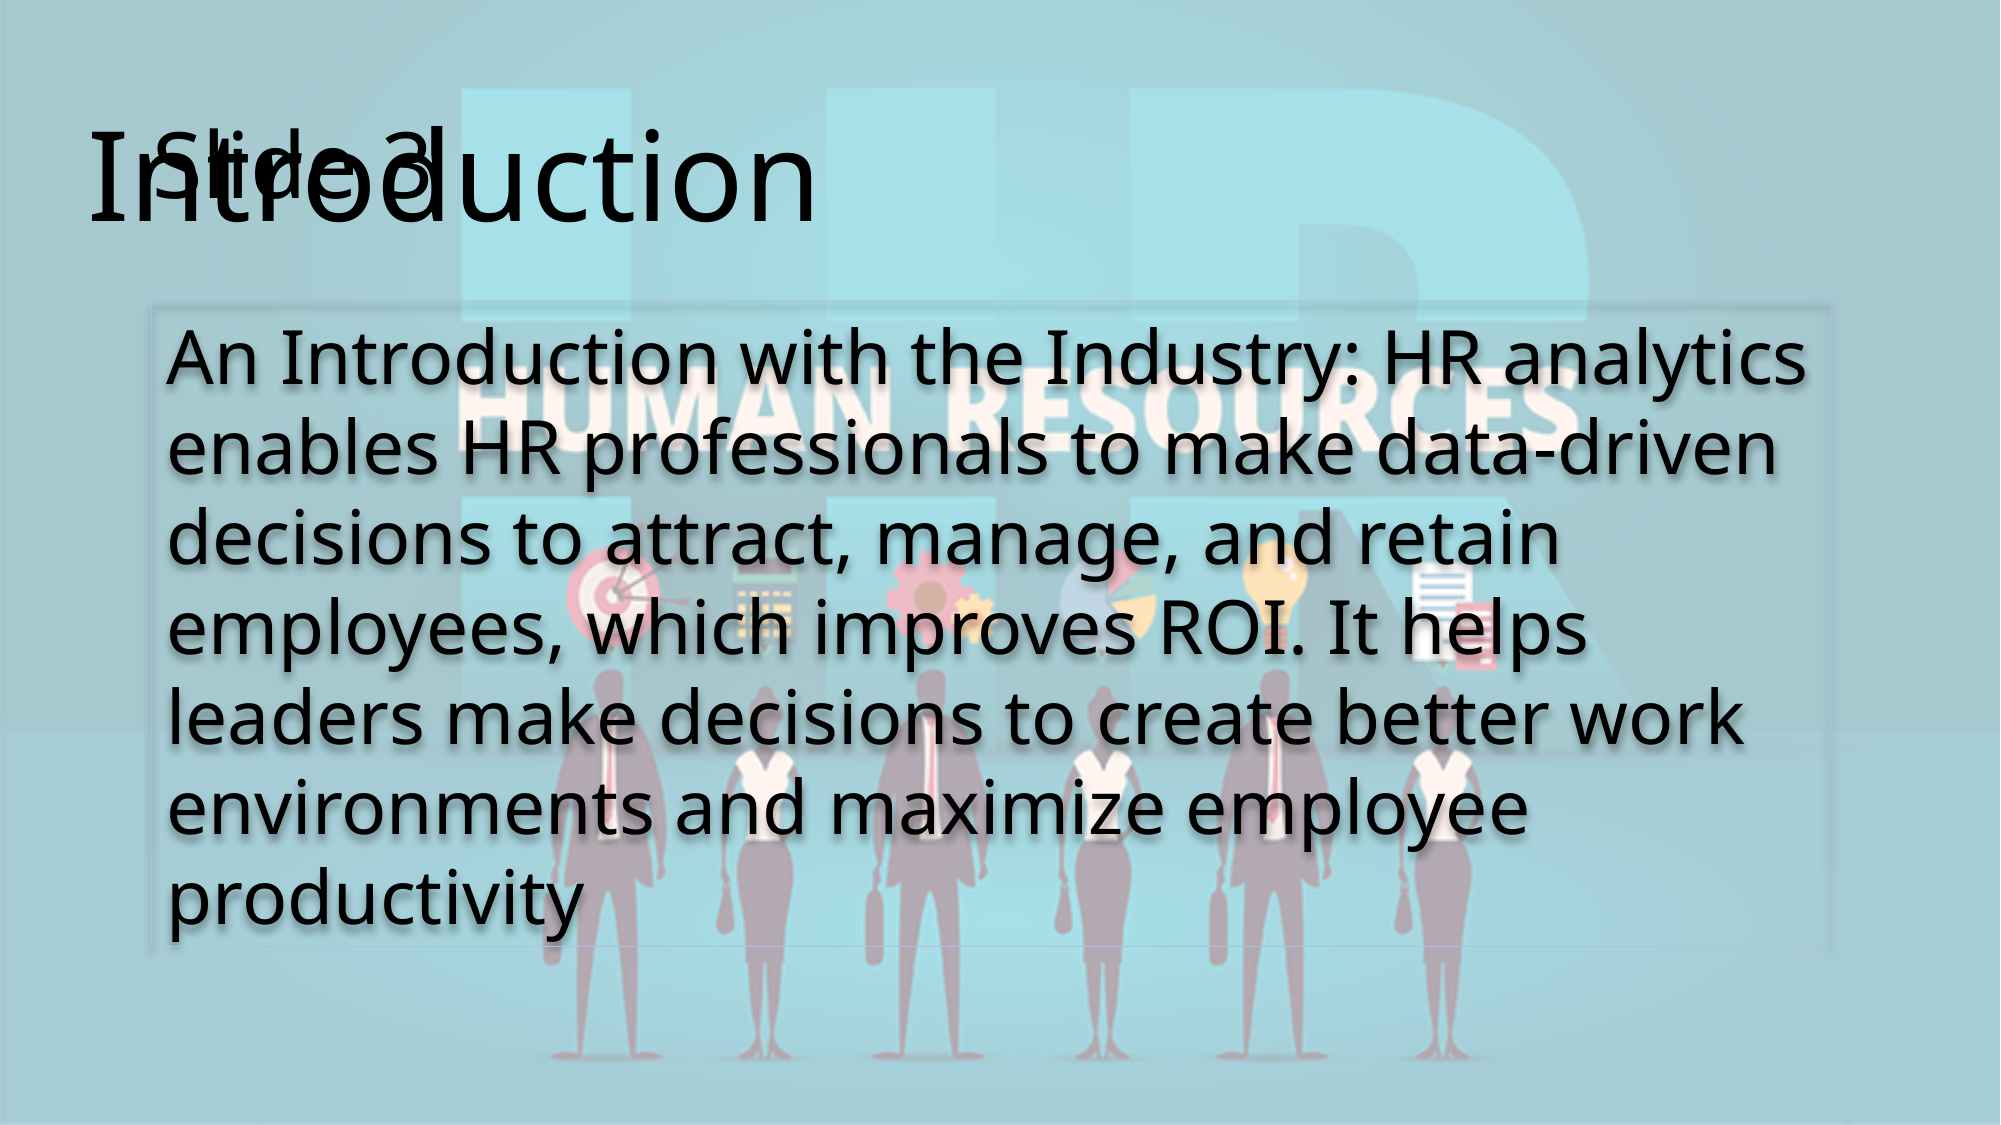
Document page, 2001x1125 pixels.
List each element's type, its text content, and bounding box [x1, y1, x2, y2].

title Slide 3 [137, 59, 1863, 278]
text_box An Introduction with the Industry: HR analytics enables HR professionals to make data-driven decisions to attract, manage, and retain employees, which improves ROI. It helps leaders make decisions to create better work environments and maximize employee productivity [151, 301, 1831, 947]
text_box Introduction [72, 60, 960, 302]
